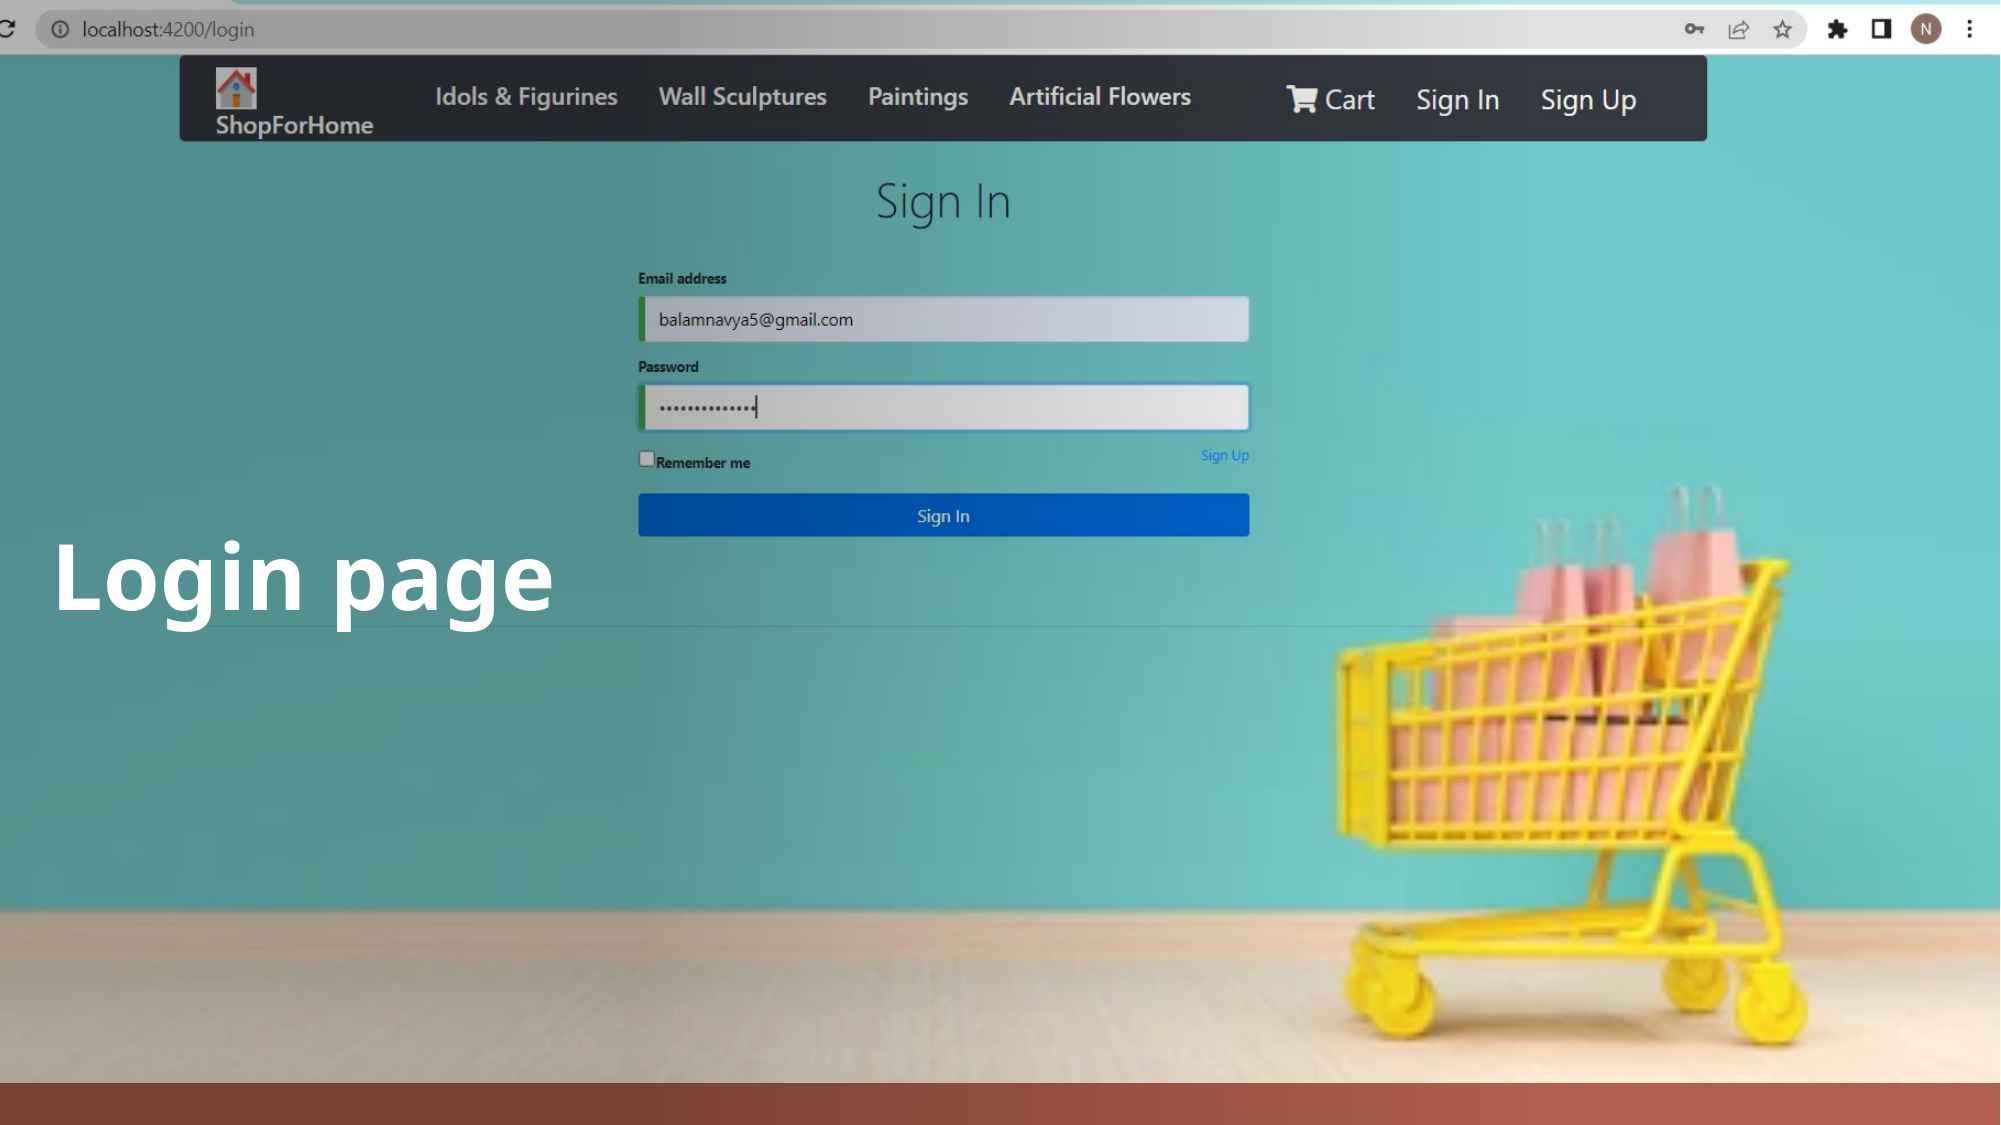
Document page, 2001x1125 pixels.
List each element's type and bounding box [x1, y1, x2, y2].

text_box [0, 1083, 1533, 1125]
list [0, 0, 2000, 1083]
text_box [1533, 1083, 2000, 1125]
